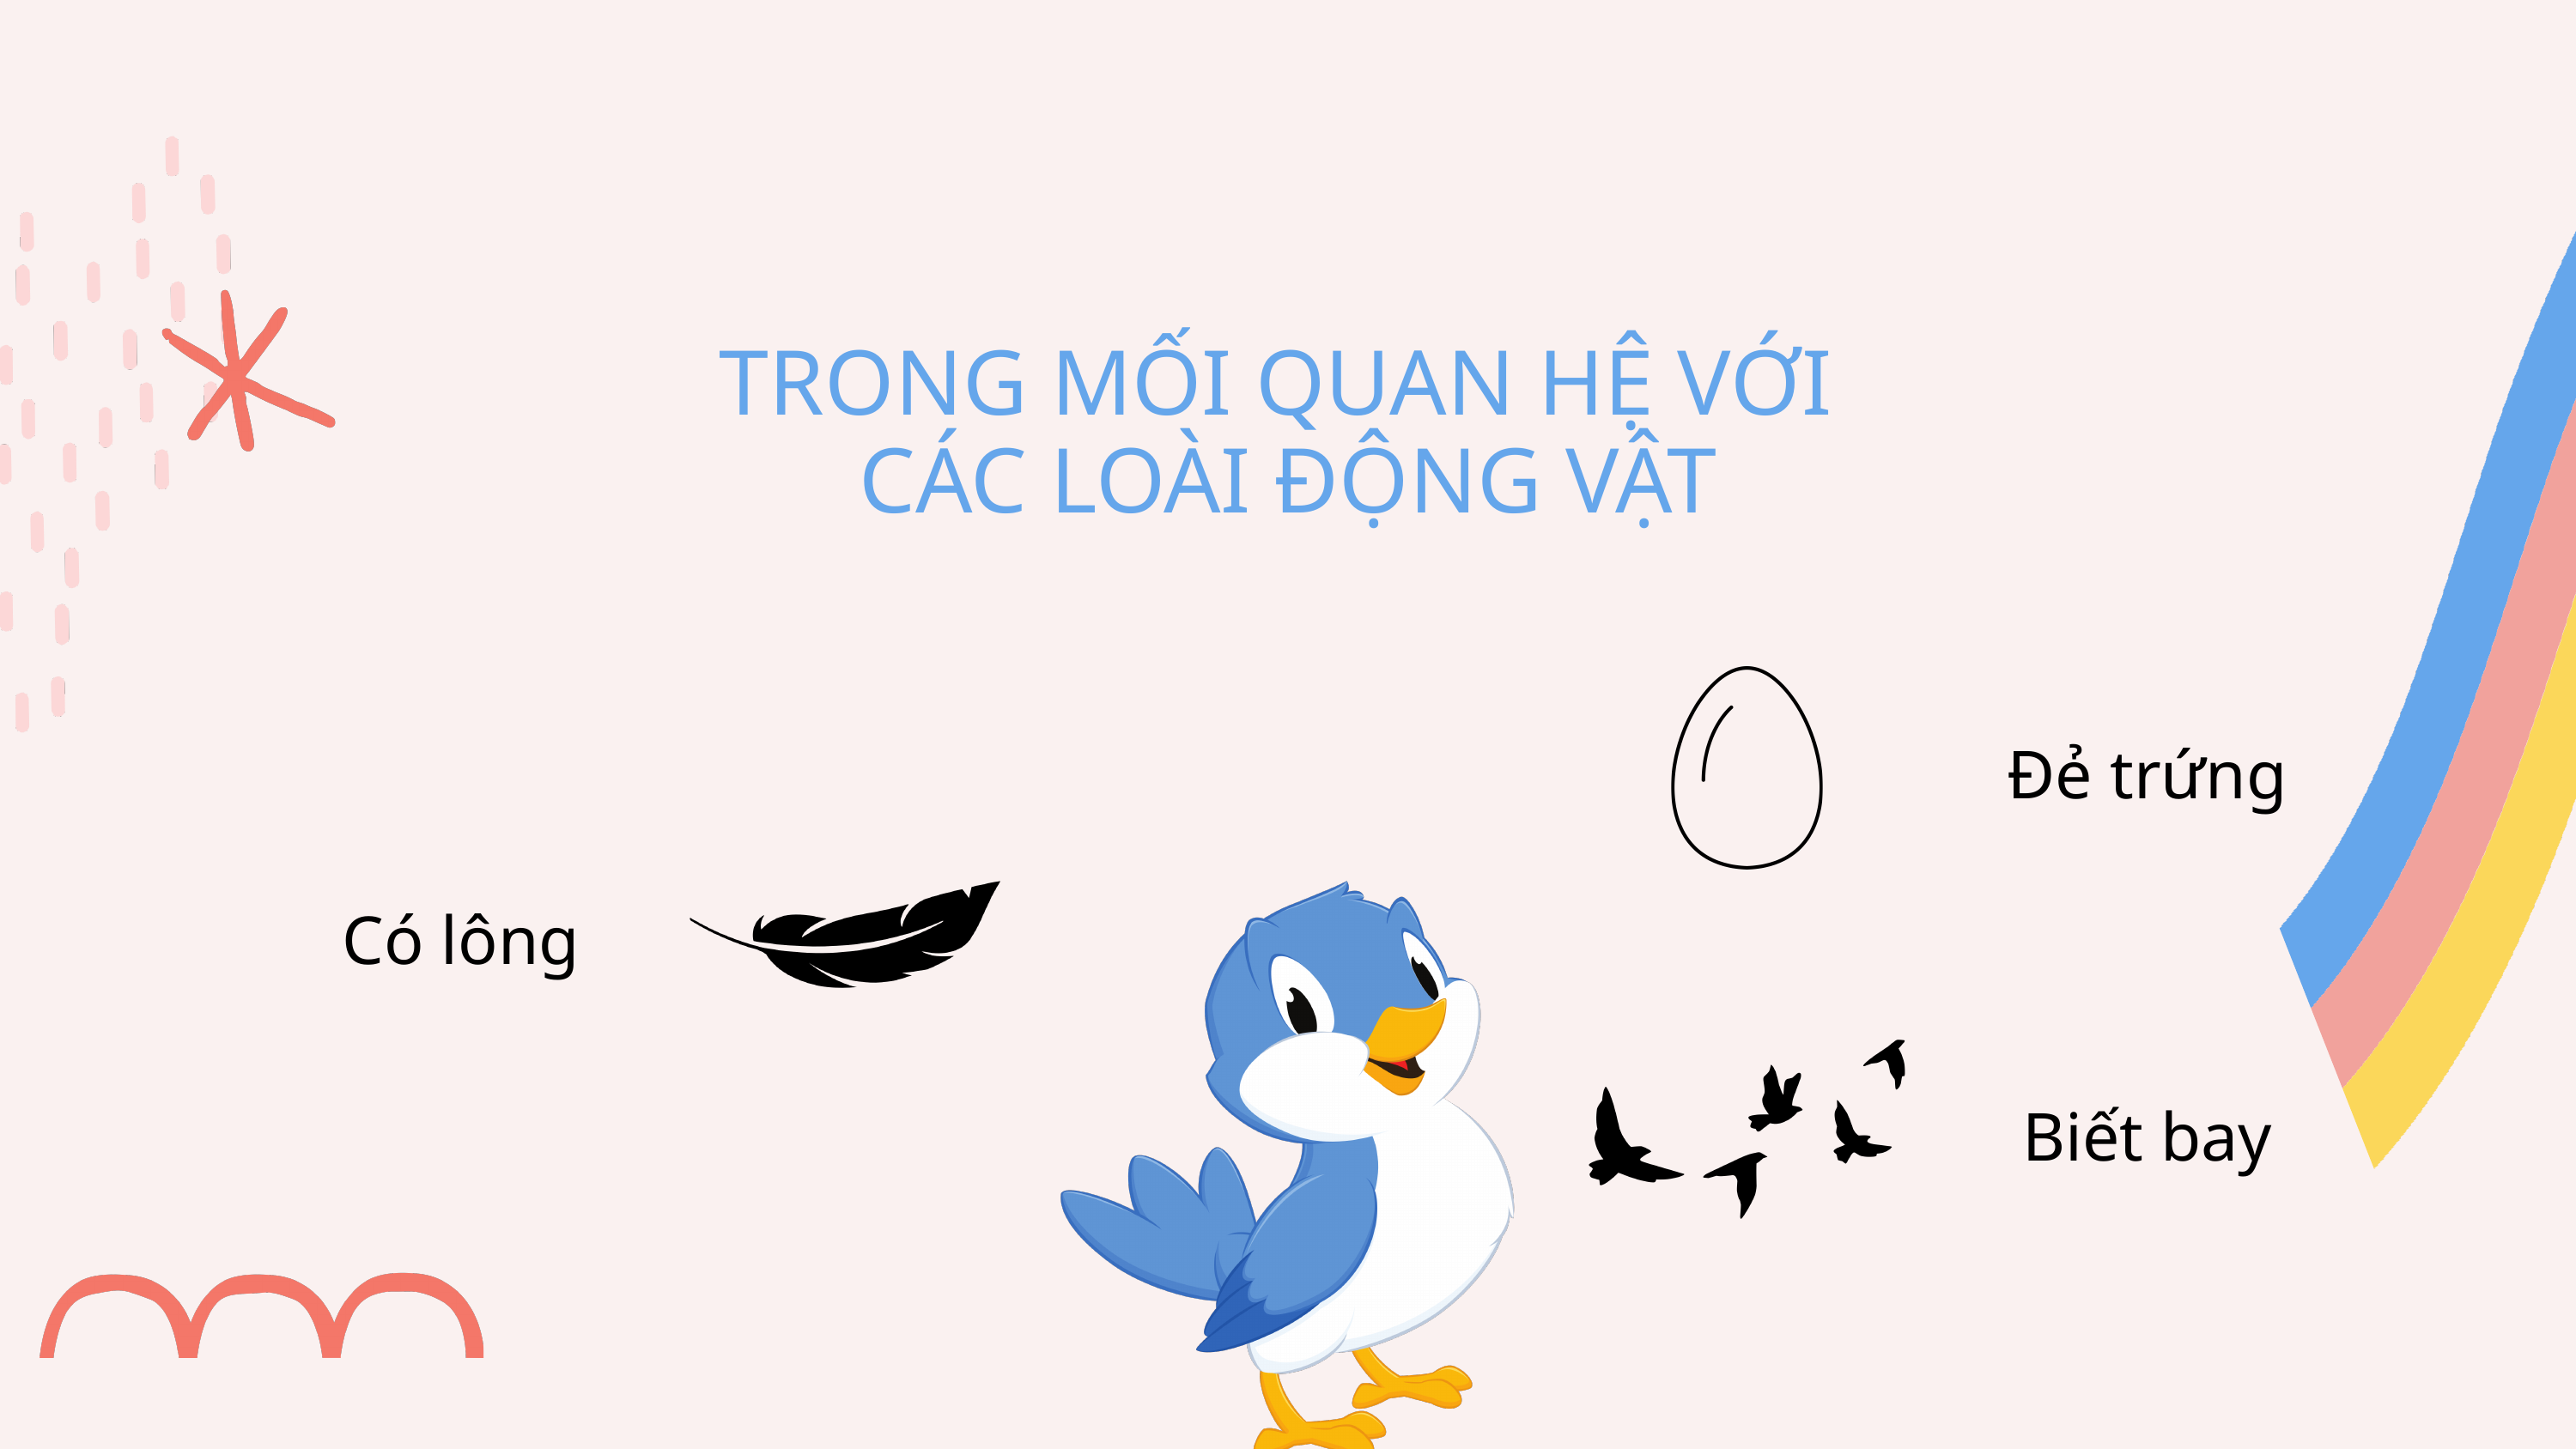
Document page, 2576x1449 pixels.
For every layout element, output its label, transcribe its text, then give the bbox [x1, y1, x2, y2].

text_box [1671, 666, 1823, 870]
text_box [690, 881, 1000, 988]
text_box Biết bay [1978, 1082, 2318, 1175]
text_box [1059, 881, 1517, 1449]
text_box TRONG MỐI QUAN HỆ VỚI CÁC LOÀI ĐỘNG VẬT [554, 334, 2021, 531]
text_box [39, 1270, 484, 1358]
text_box [0, 135, 234, 768]
text_box Có lông [291, 885, 631, 978]
text_box [1914, 0, 2576, 1304]
text_box Đẻ trứng [1978, 718, 2318, 812]
text_box [161, 289, 336, 452]
text_box [1589, 1040, 1905, 1219]
